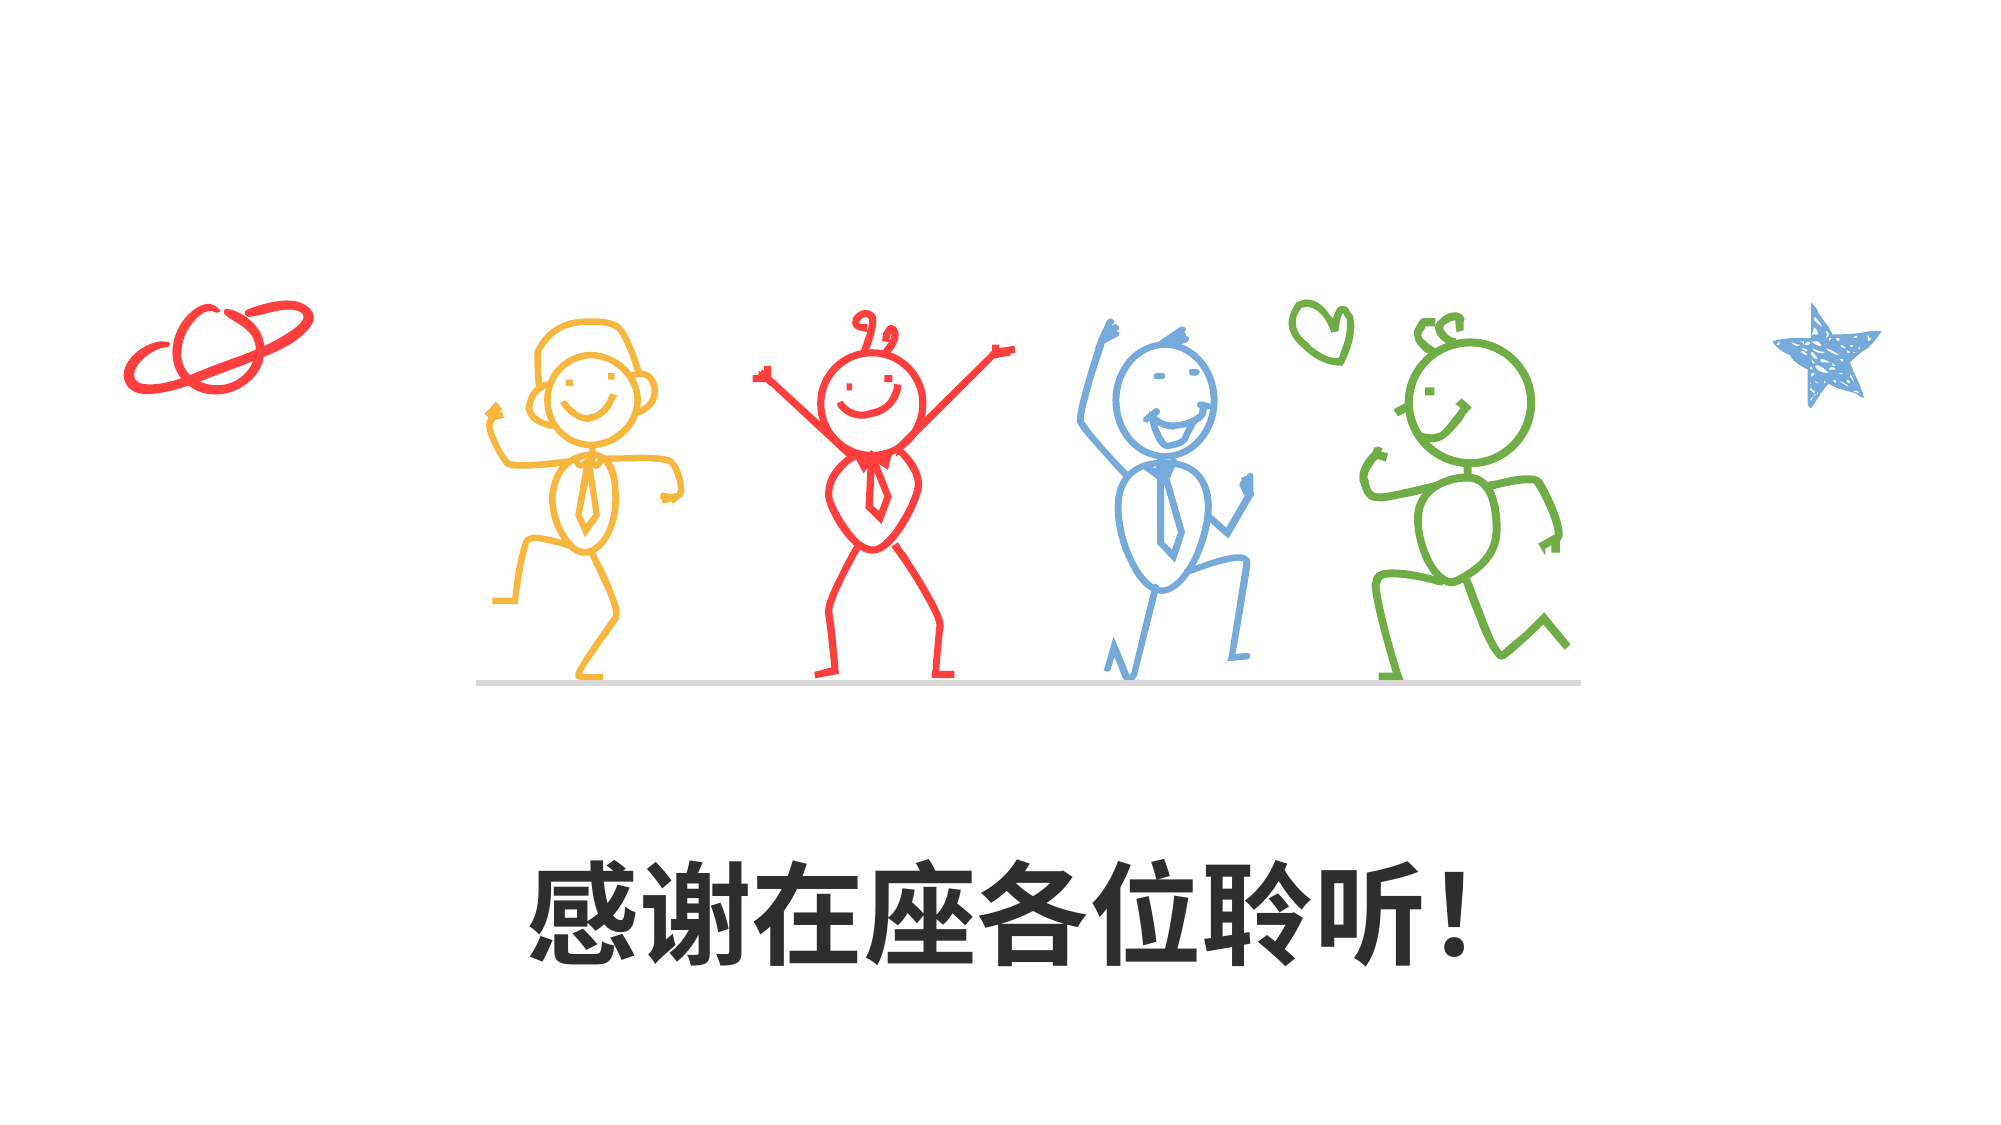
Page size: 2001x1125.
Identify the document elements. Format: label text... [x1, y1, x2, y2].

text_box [484, 318, 685, 681]
text_box 感谢在座各位聆听！ [511, 836, 1554, 987]
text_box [1076, 318, 1255, 682]
text_box [1772, 302, 1882, 409]
text_box [1288, 299, 1355, 366]
text_box [123, 300, 314, 395]
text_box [752, 309, 1016, 679]
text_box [1359, 312, 1571, 681]
